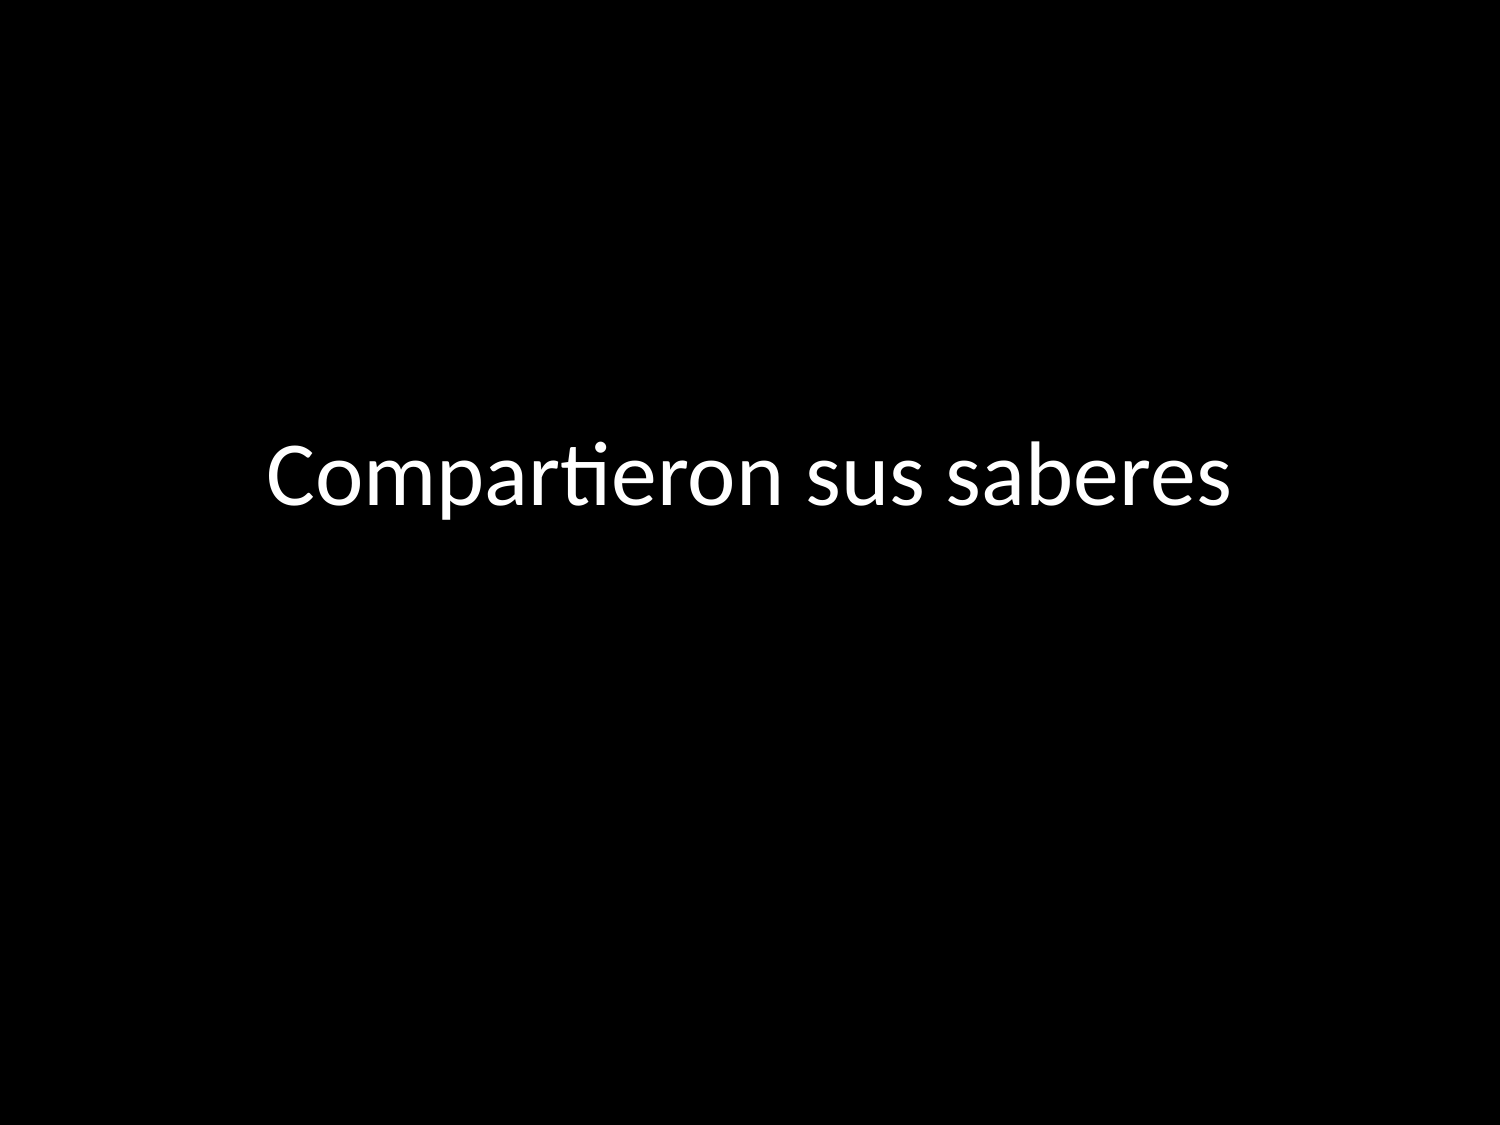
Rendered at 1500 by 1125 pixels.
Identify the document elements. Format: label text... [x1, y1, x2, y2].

title Compartieron sus saberes [75, 375, 1425, 563]
